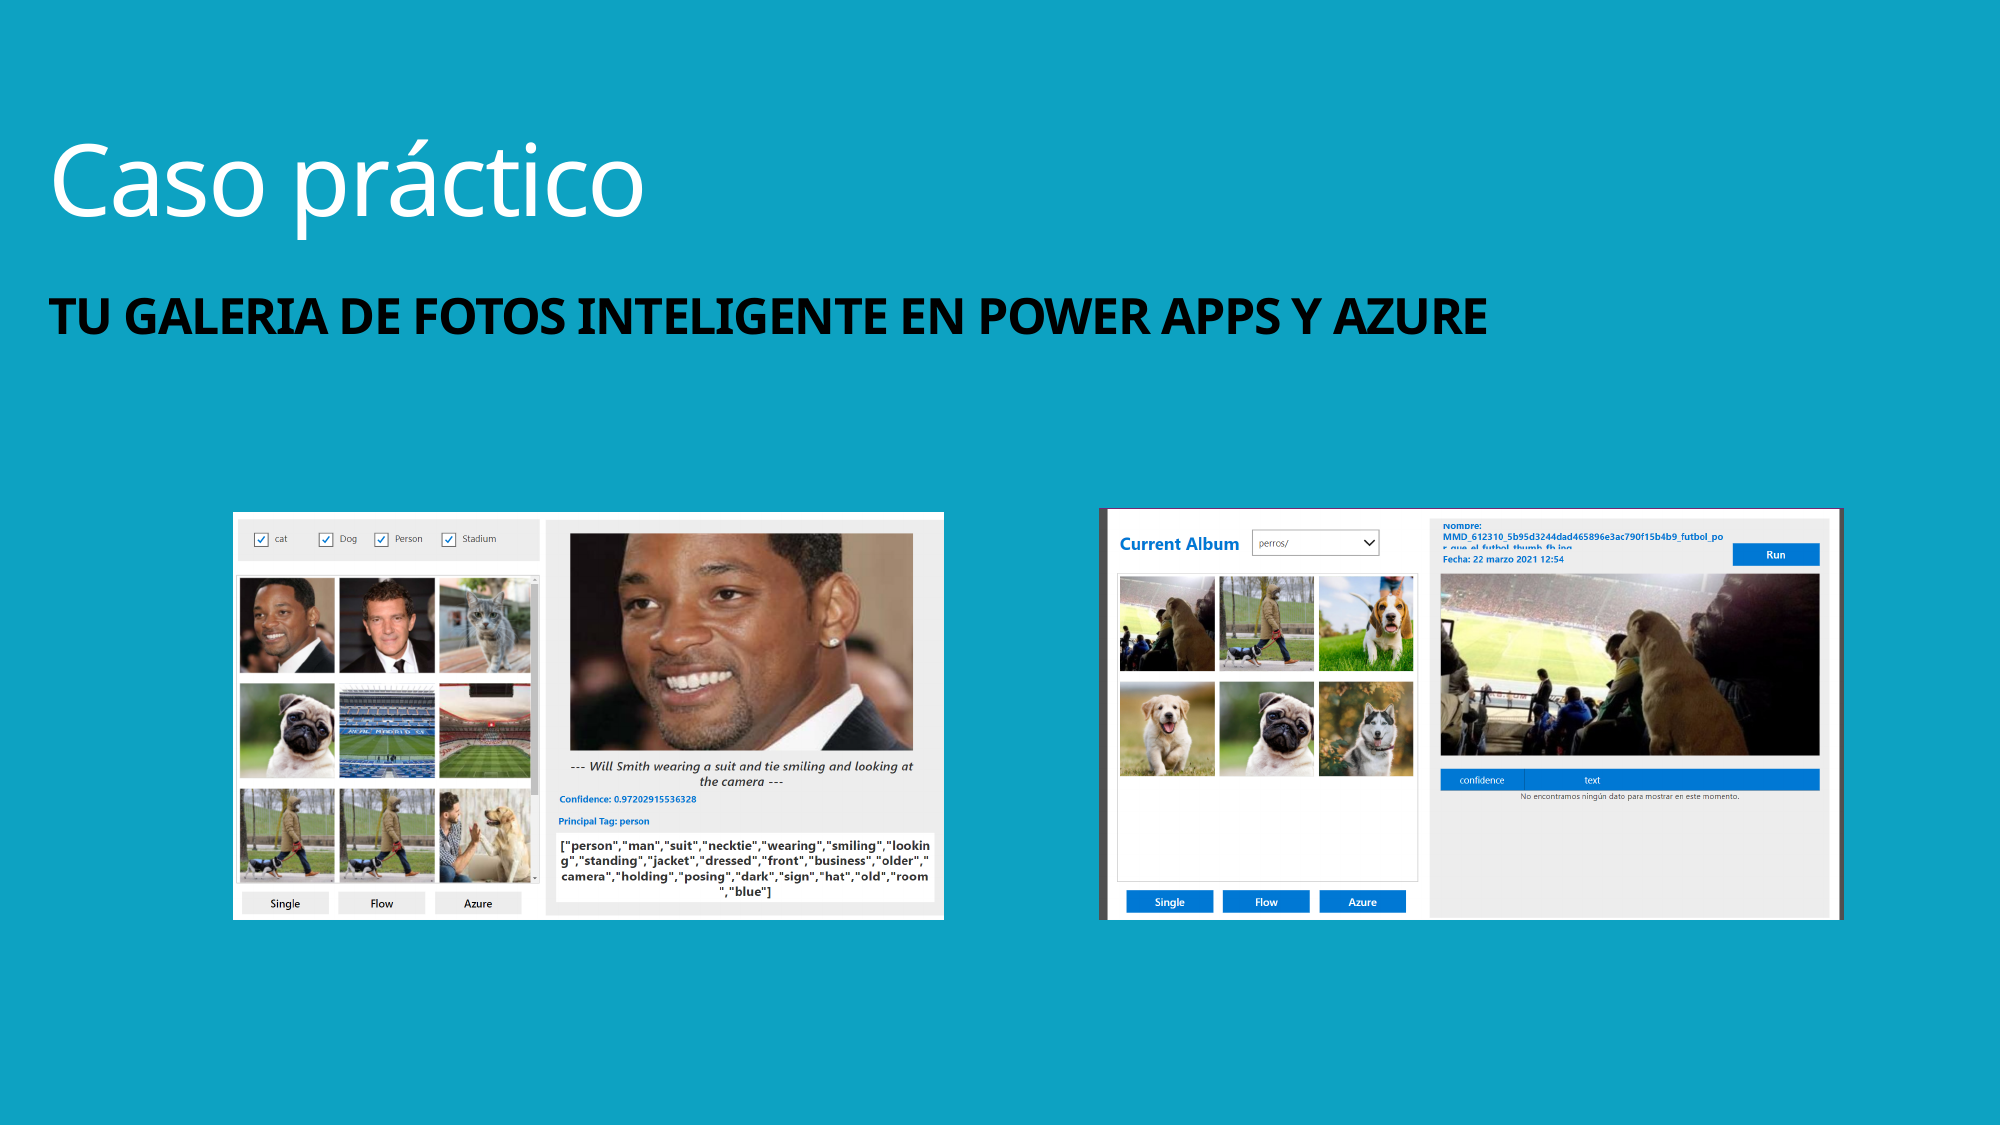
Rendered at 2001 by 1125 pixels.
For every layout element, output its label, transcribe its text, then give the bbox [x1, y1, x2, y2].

picture [233, 511, 945, 920]
text_box TU GALERIA DE FOTOS INTELIGENTE EN POWER APPS Y AZURE [48, 284, 1787, 345]
title Caso práctico [48, 74, 1920, 239]
picture [1098, 508, 1844, 920]
